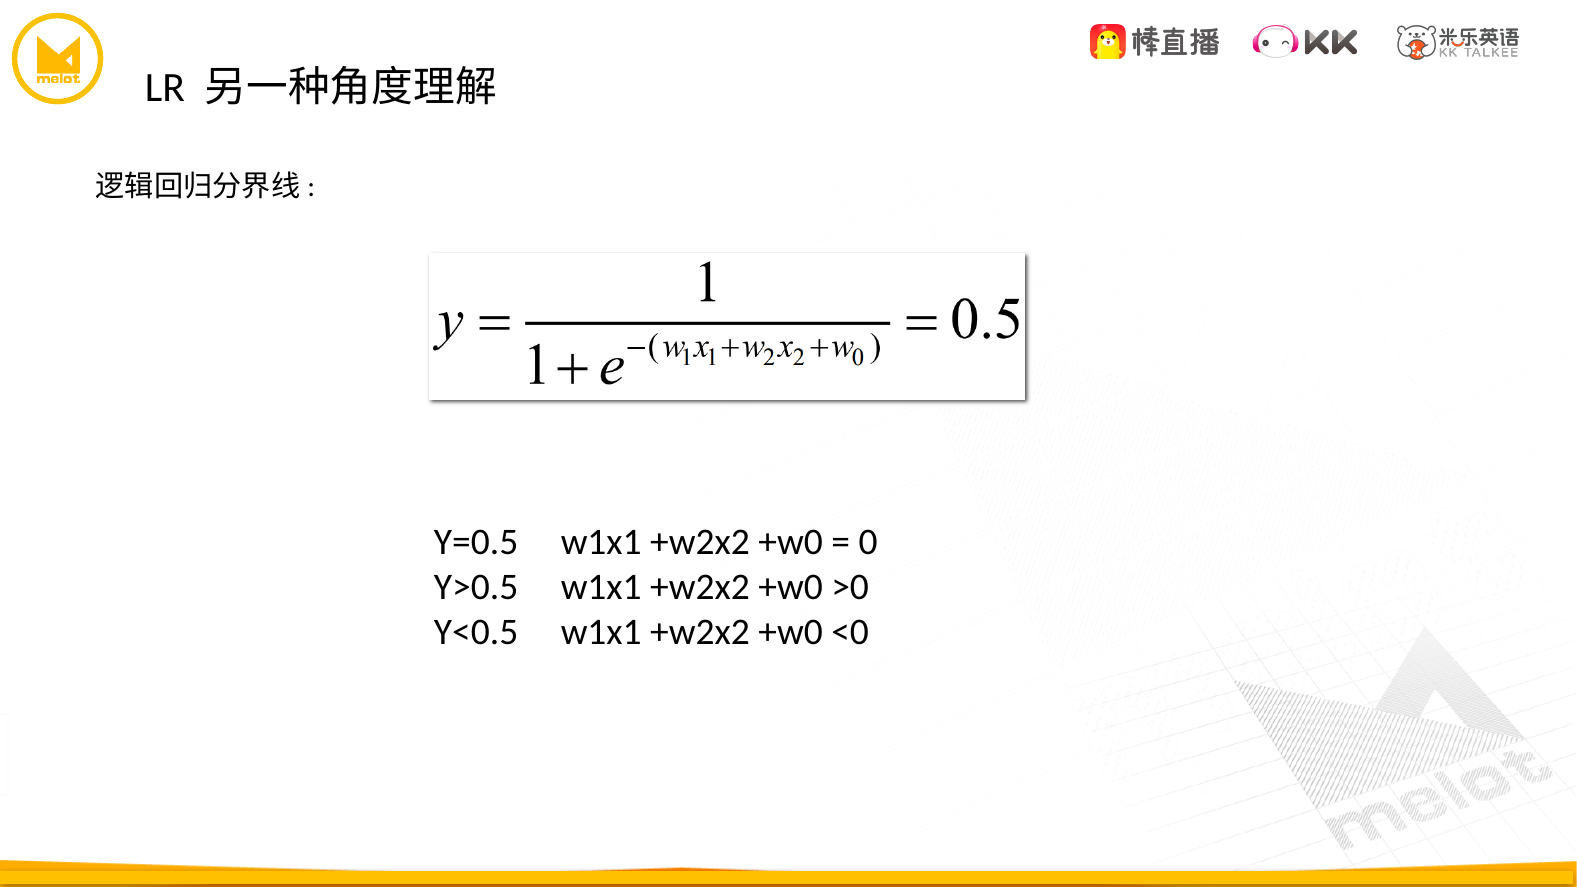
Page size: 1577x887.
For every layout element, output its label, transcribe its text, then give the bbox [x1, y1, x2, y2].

text_box [0, 870, 1574, 885]
picture [0, 0, 1577, 887]
title LR 另一种角度理解 [133, 15, 1032, 155]
text_box Y=0.5 w1x1 +w2x2 +w0 = 0 Y>0.5 w1x1 +w2x2 +w0 >0 Y<0.5 w1x1 +w2x2 +w0 <0 [266, 509, 1308, 660]
text_box [205, 283, 1430, 439]
text_box 逻辑回归分界线: [80, 159, 330, 280]
text_box [12, 13, 103, 104]
